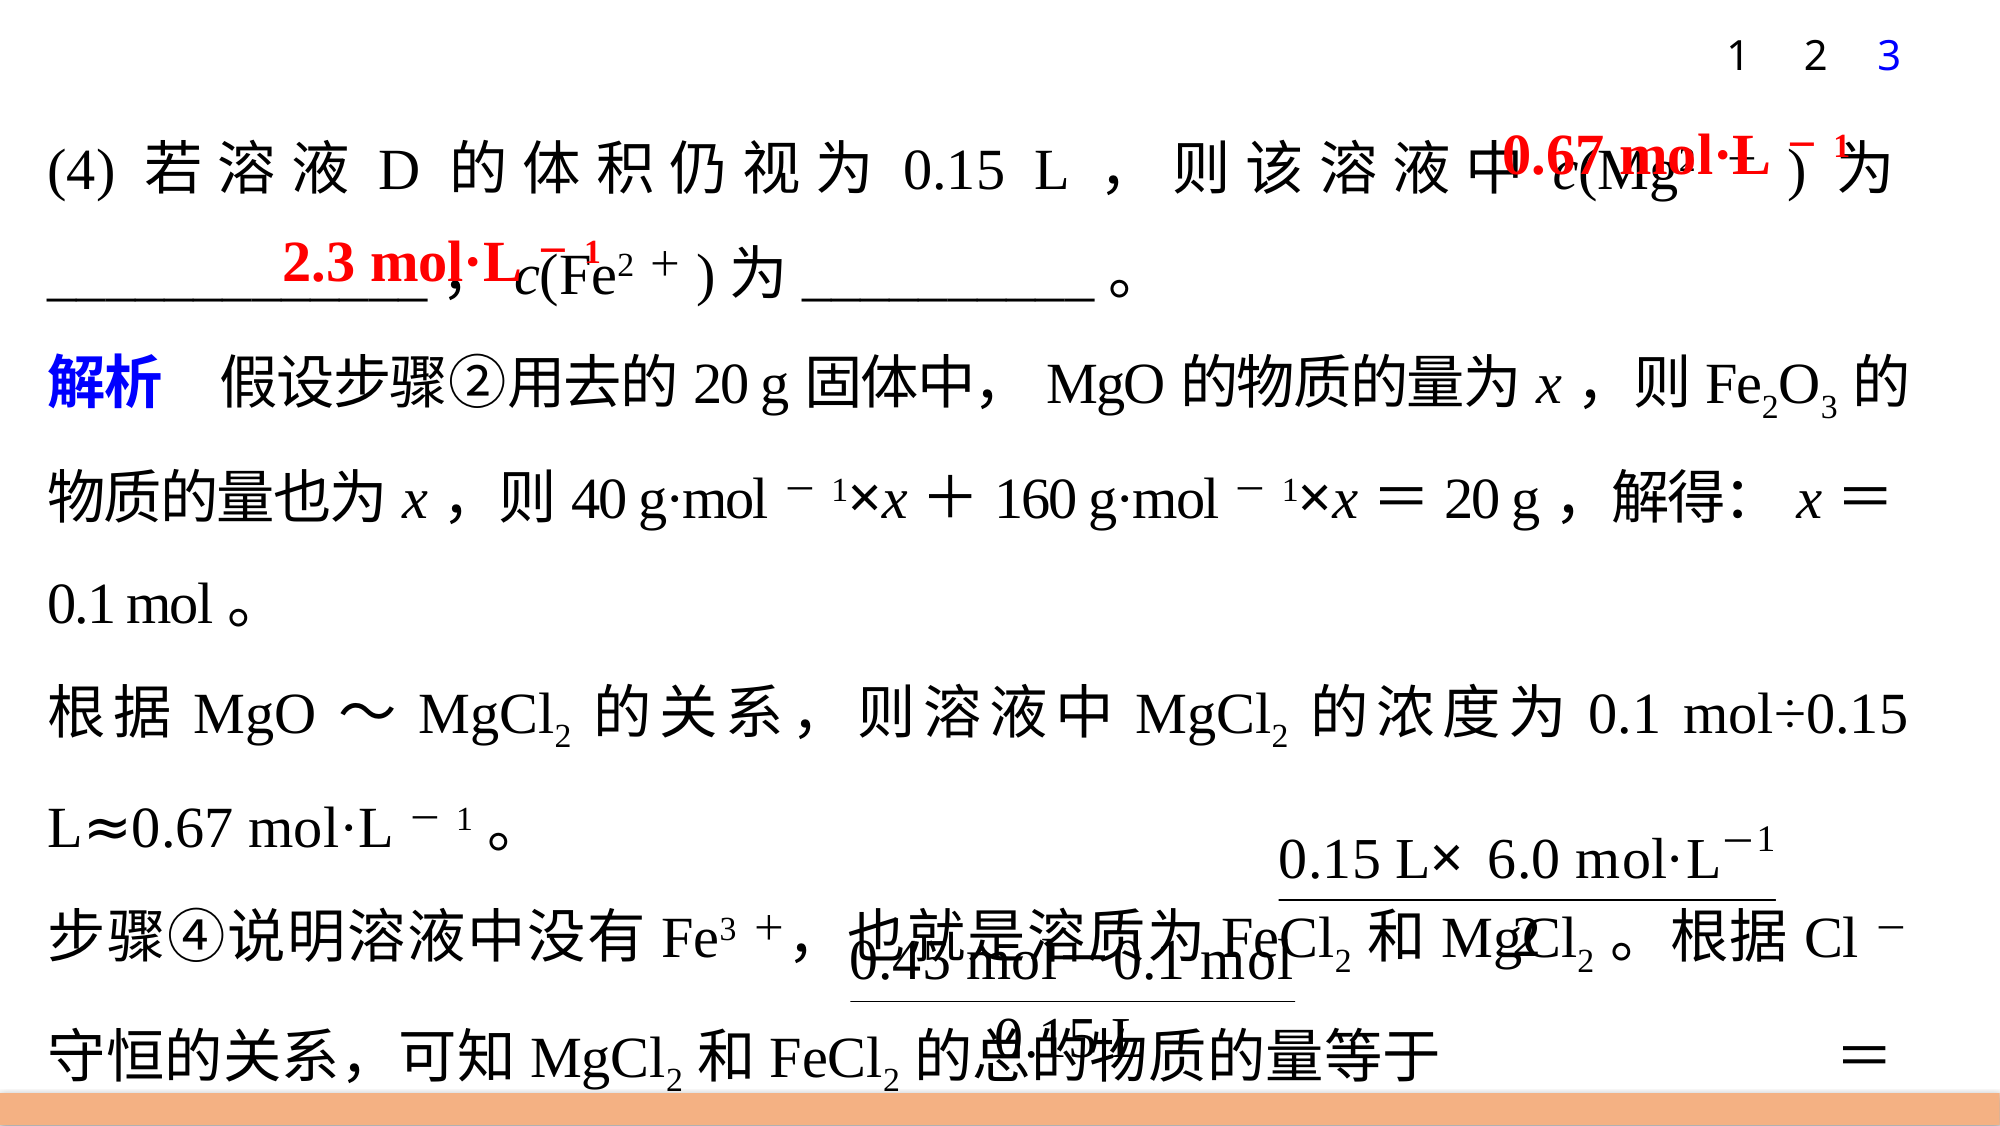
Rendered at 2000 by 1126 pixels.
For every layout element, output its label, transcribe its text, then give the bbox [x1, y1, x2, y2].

text_box 2 [1785, 6, 1847, 101]
text_box 0.67 mol·L－1 [1487, 109, 1866, 194]
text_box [849, 915, 1328, 1085]
text_box [0, 1092, 2000, 1126]
text_box 2.3 mol·L－1 [267, 215, 616, 301]
text_box (4)若溶液D的体积仍视为0.15 L，则该溶液中c(Mg2＋)为_____________，c(Fe2＋)为__________。 解析 假设步骤②用去的20 g固体中，MgO的物质的量为x，则Fe2O3的物质的量也为x，则40 g·mol－1×x＋160 g·mol－1×x＝20 g，解得：x＝0.1 mol。 根据MgO～MgCl2的关系，则溶液中MgCl2的浓度为0.1 mol÷0.15 L≈0.67 mol·L－1。 步骤④说明溶液中没有Fe3＋，也就是溶质为FeCl2和MgCl2。根据Cl－守恒的关系，可知MgCl2和FeCl2的总的物质的量等于 ＝0.45 mol，所以，FeCl2的浓度为 ≈2.3 mol·L－1。 [32, 88, 1924, 1091]
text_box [1278, 813, 1879, 1049]
text_box 1 [1705, 6, 1771, 101]
text_box 3 [1860, 6, 1919, 101]
text_box 1 [846, 817, 1881, 1092]
